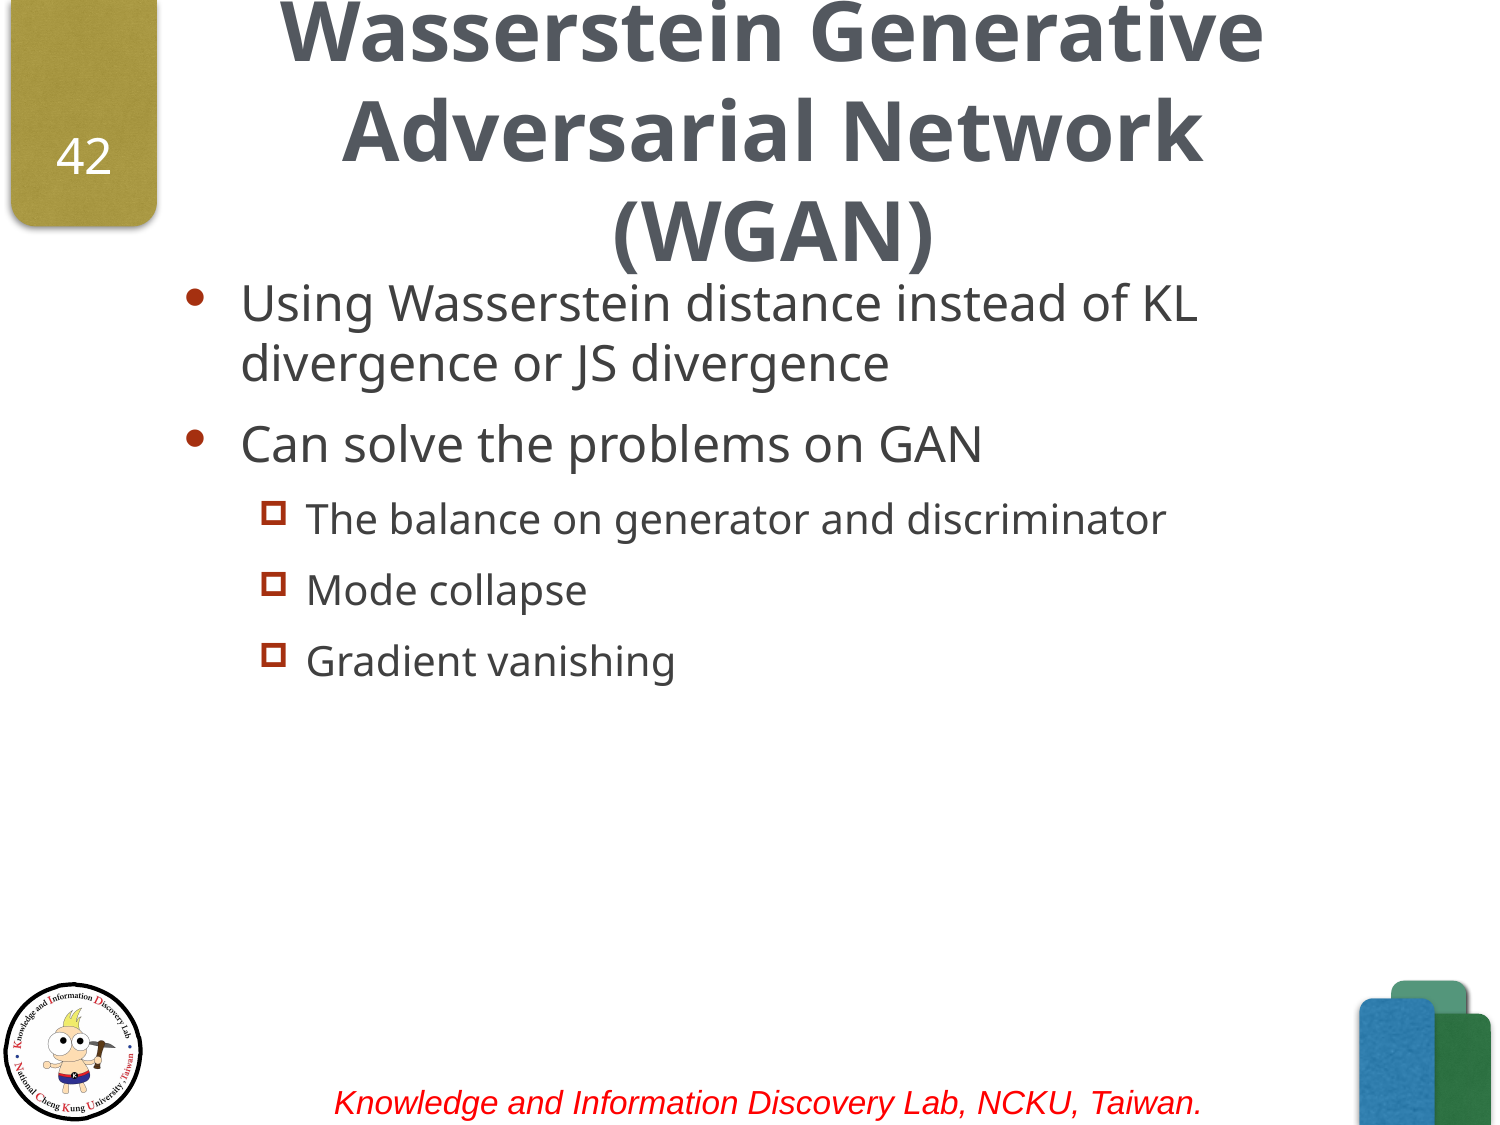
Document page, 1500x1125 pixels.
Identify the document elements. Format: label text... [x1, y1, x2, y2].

title Wasserstein Generative Adversarial Network (WGAN) [168, 14, 1379, 243]
slide_number 42 [26, 129, 143, 190]
picture [8, 987, 138, 1117]
list Using Wasserstein distance instead of KL divergence or JS divergence Can solve the problems on GAN The balance on generator and discriminator Mode collapse Gradient vanishing [168, 263, 1466, 1093]
picture [11, 0, 157, 227]
picture [1359, 1013, 1491, 1125]
